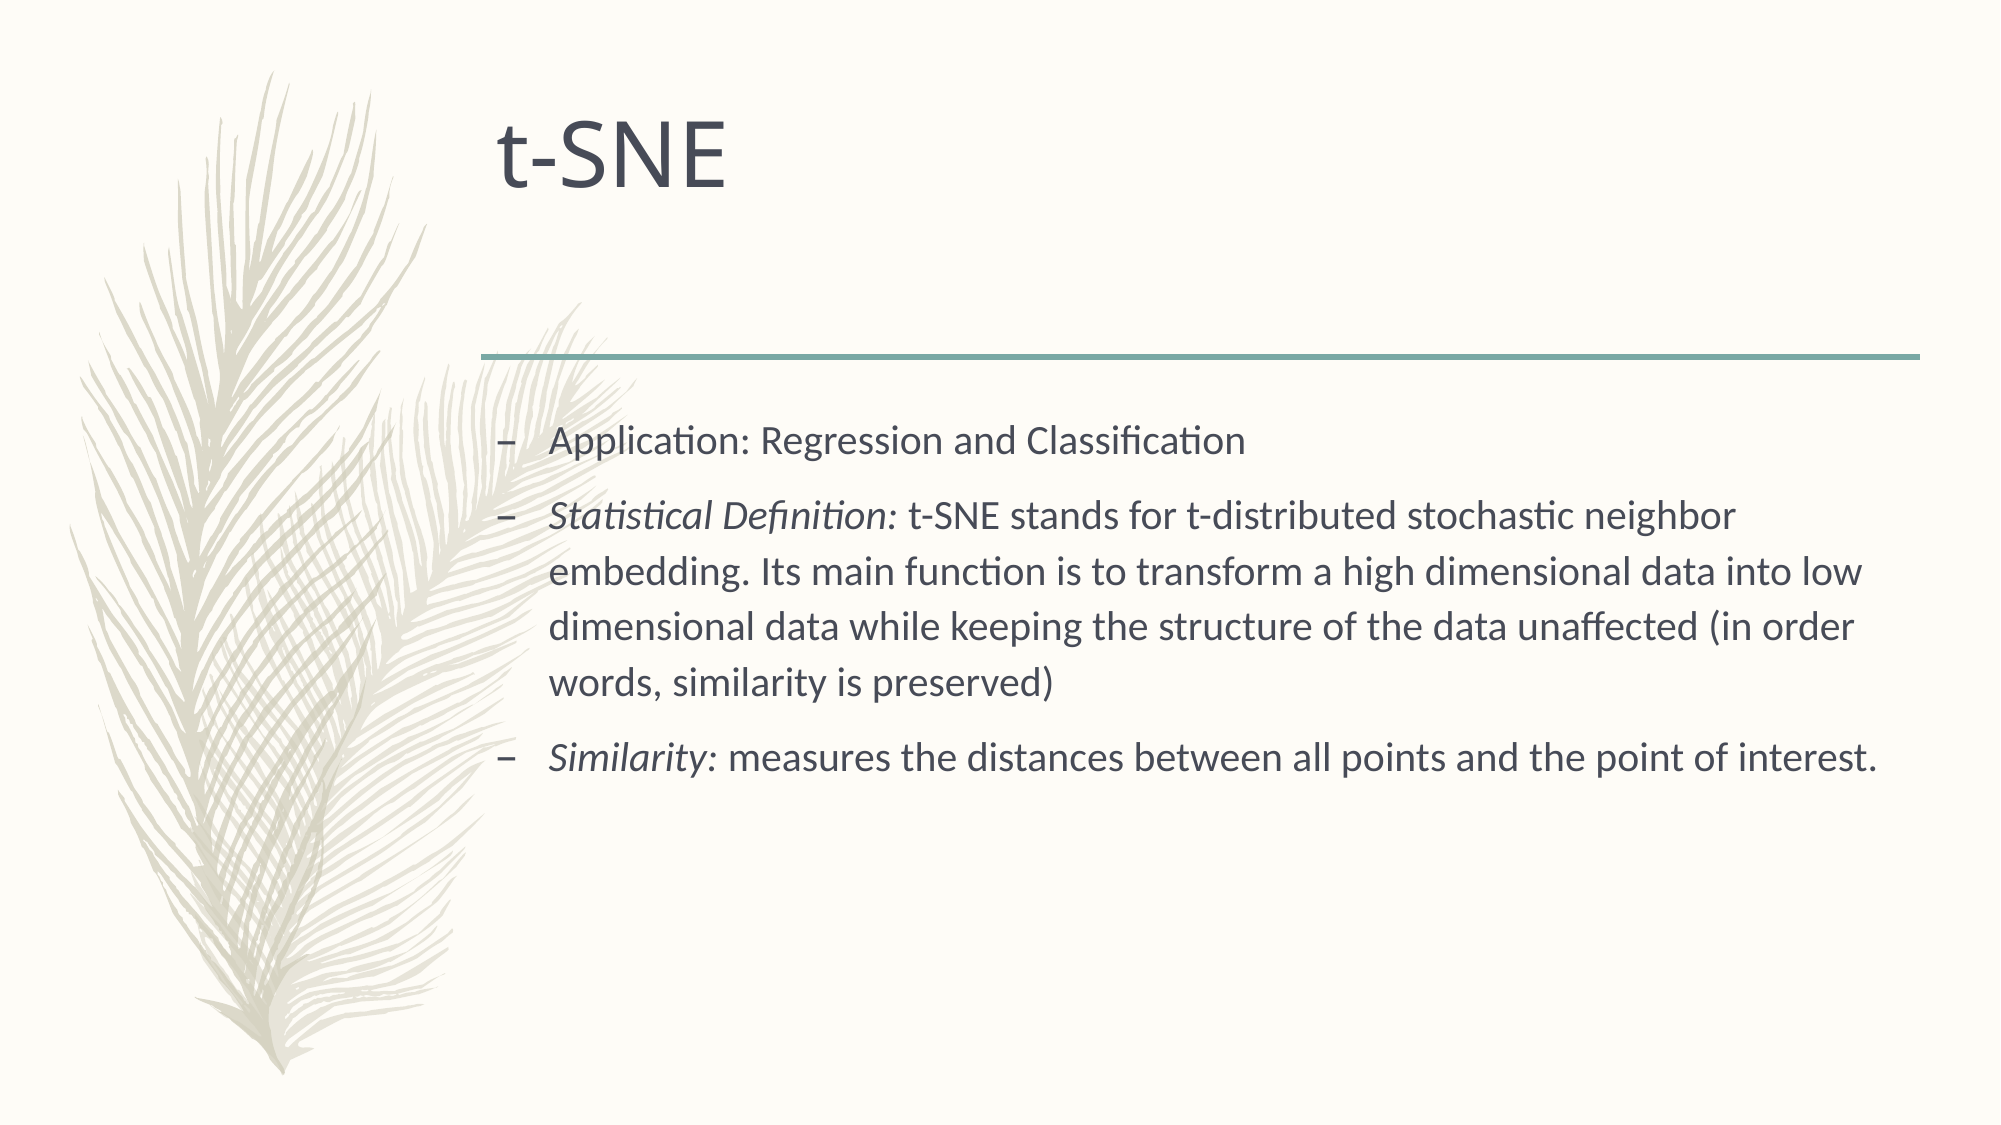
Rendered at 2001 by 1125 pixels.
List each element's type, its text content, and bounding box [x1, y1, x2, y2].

list Application: Regression and Classification Statistical Definition: t-SNE stands for t-distributed stochastic neighbor embedding. Its main function is to transform a high dimensional data into low dimensional data while keeping the structure of the data unaffected (in order words, similarity is preserved) Similarity: measures the distances between all points and the point of interest. [481, 399, 1920, 999]
title t-SNE [481, 93, 1920, 350]
